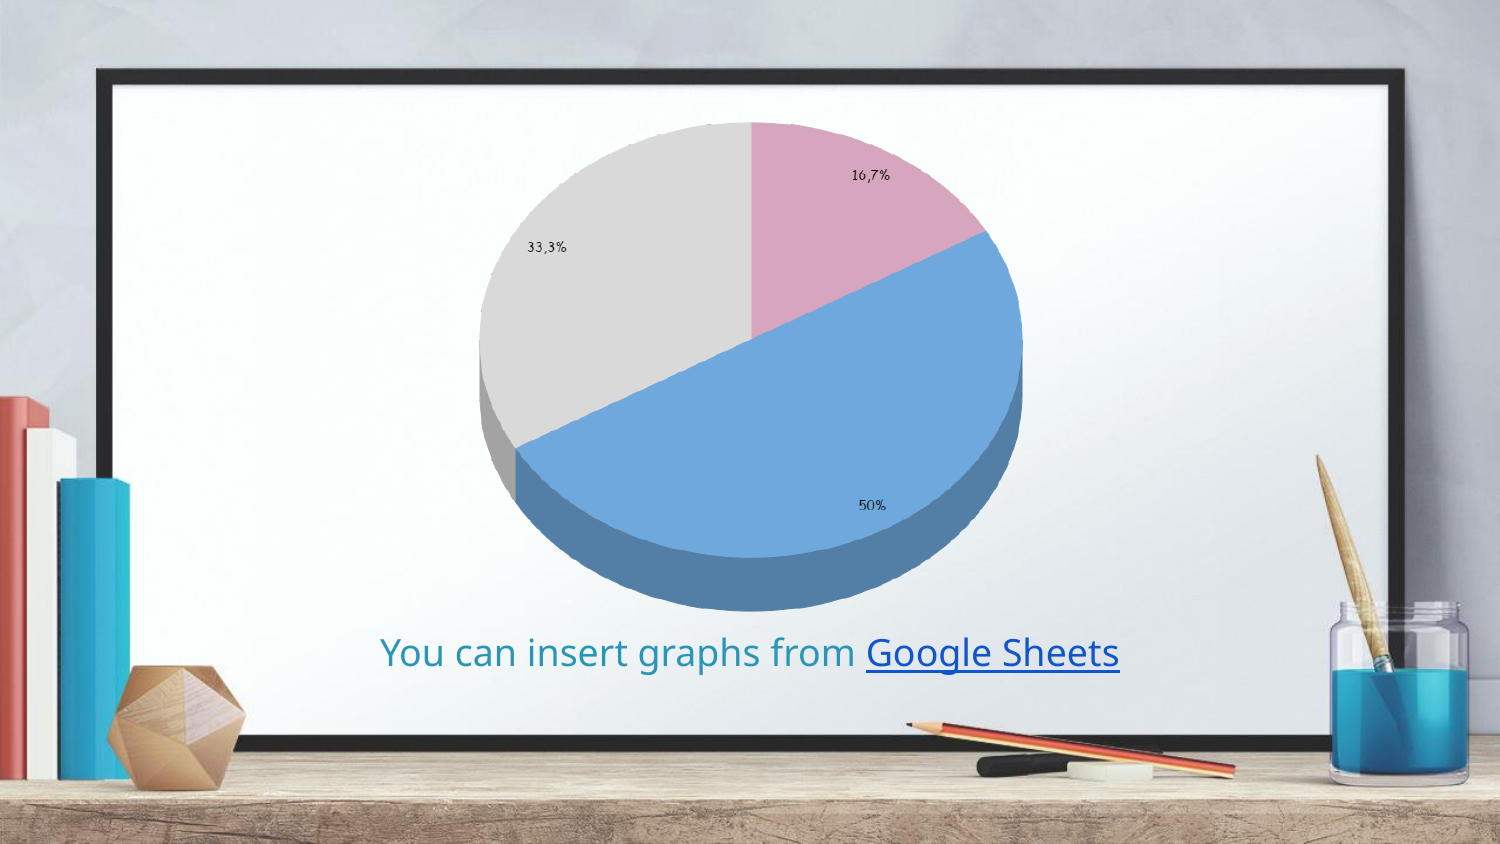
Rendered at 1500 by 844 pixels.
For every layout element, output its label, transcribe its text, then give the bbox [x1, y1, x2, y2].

list You can insert graphs from Google Sheets [263, 610, 1237, 696]
picture [0, 0, 1500, 844]
